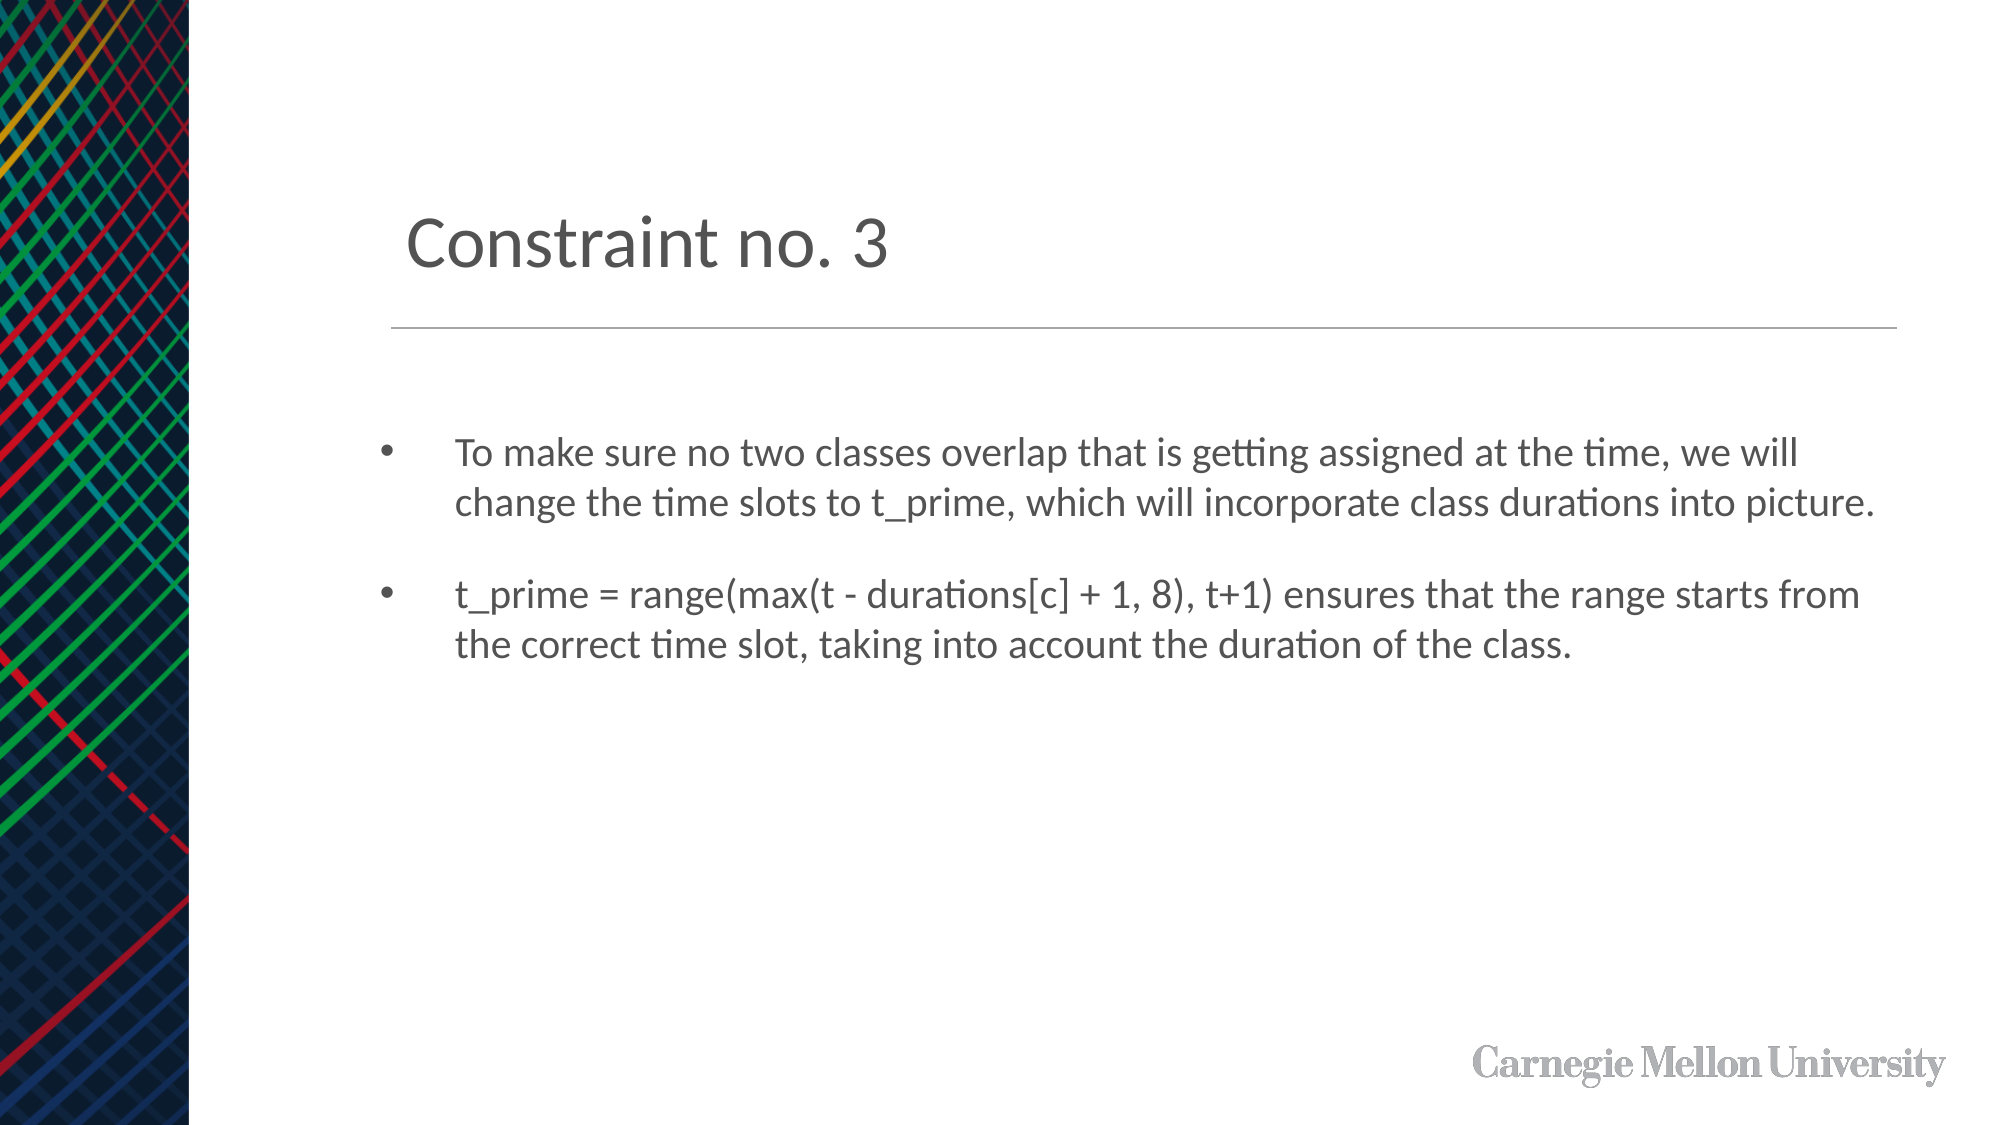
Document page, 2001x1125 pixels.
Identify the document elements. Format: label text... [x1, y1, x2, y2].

list Constraint no. 3 [391, 189, 1357, 296]
picture [1473, 1045, 1946, 1088]
list To make sure no two classes overlap that is getting assigned at the time, we will change the time slots to t_prime, which will incorporate class durations into picture. t_prime = range(max(t - durations[c] + 1, 8), t+1) ensures that the range starts from the correct time slot, taking into account the duration of the class. [364, 417, 1921, 815]
picture [0, 0, 188, 1125]
